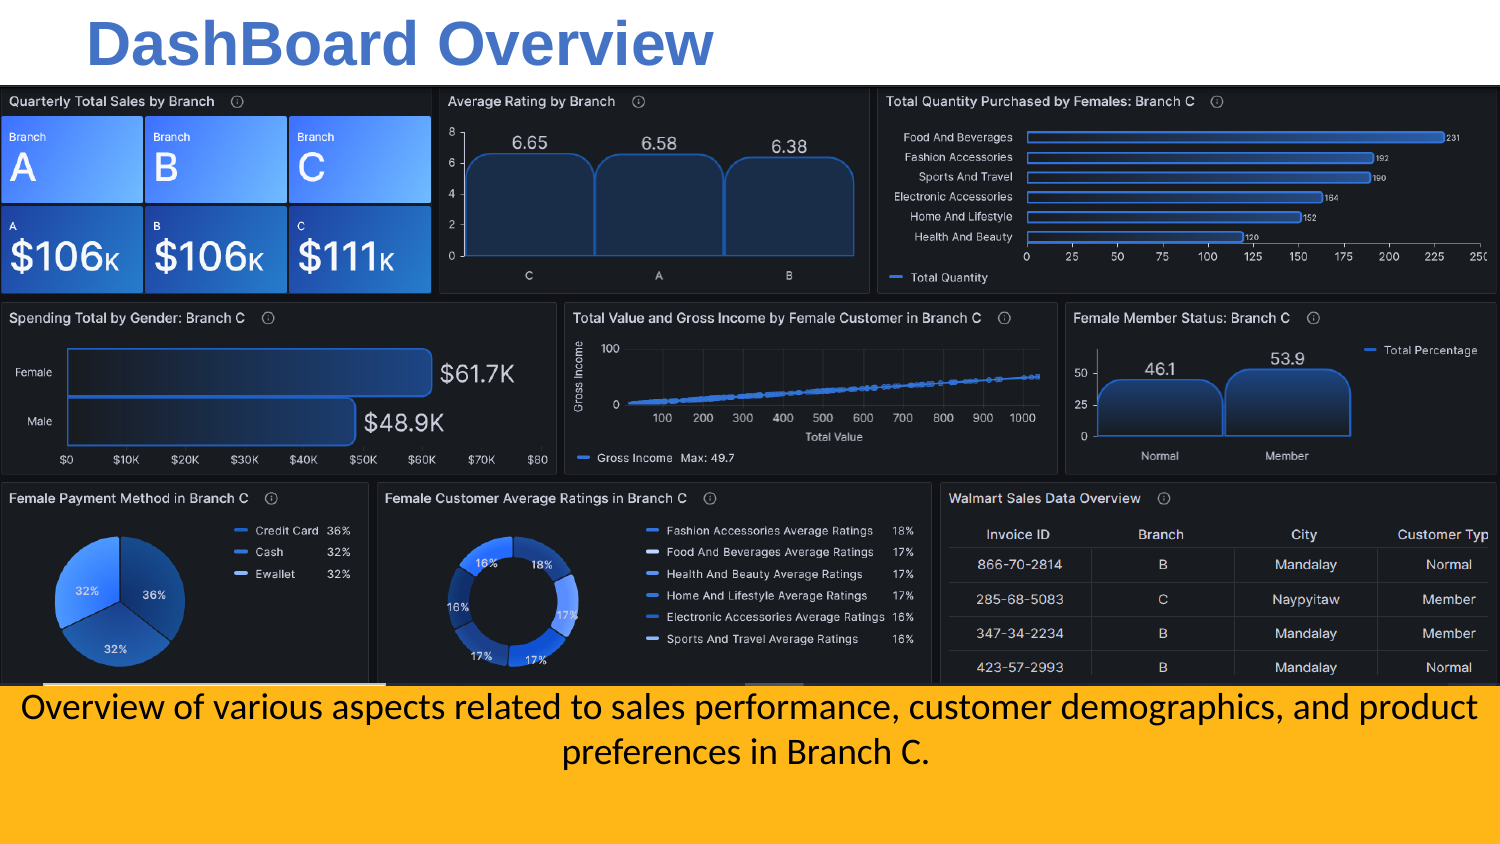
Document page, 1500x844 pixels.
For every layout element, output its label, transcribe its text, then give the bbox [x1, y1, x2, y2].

text_box Overview of various aspects related to sales performance, customer demographics, and product preferences in Branch C. [0, 693, 1500, 844]
picture [0, 85, 1500, 687]
text_box DashBoard Overview [71, 0, 1127, 58]
